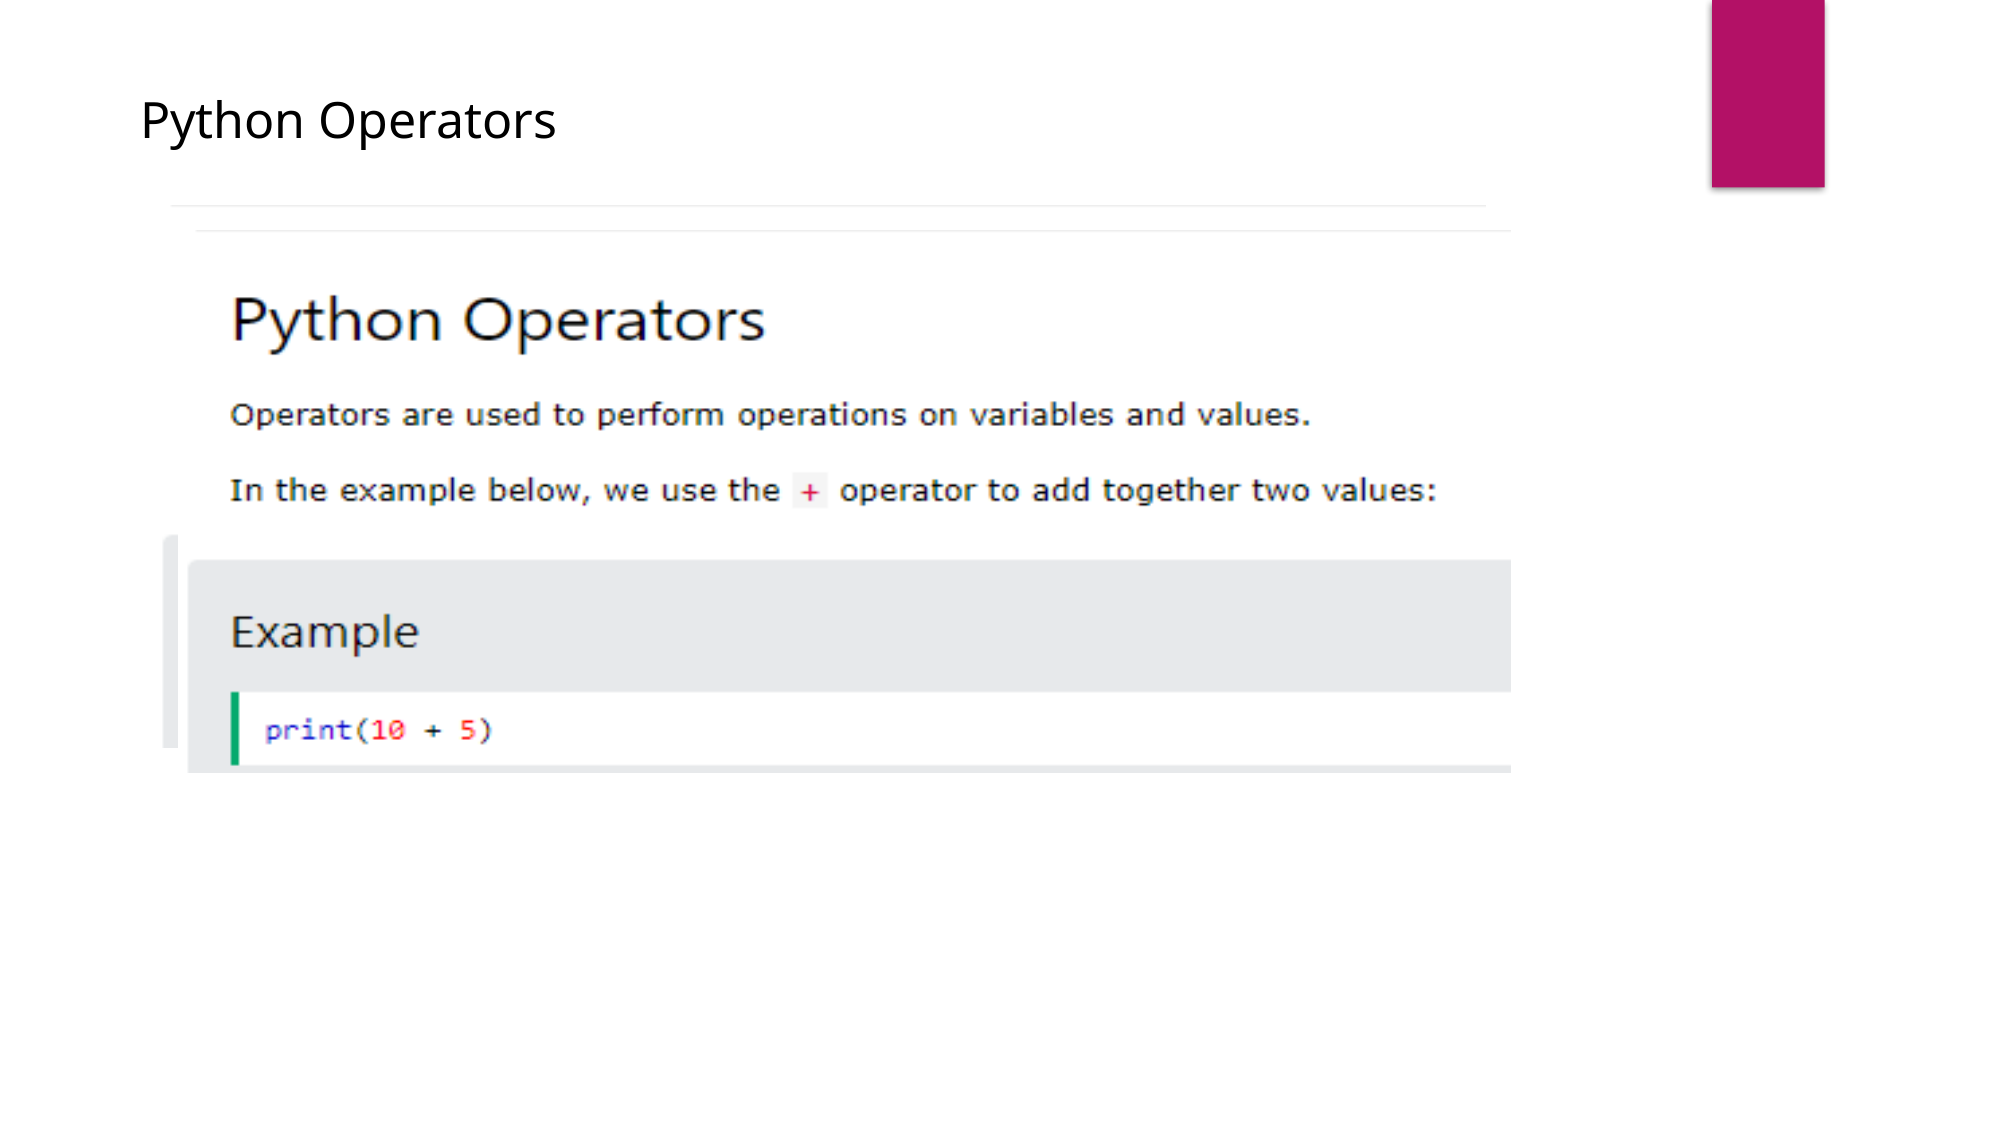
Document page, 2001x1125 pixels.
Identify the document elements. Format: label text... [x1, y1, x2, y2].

picture [153, 205, 1511, 773]
text_box Python Operators [125, 81, 968, 156]
